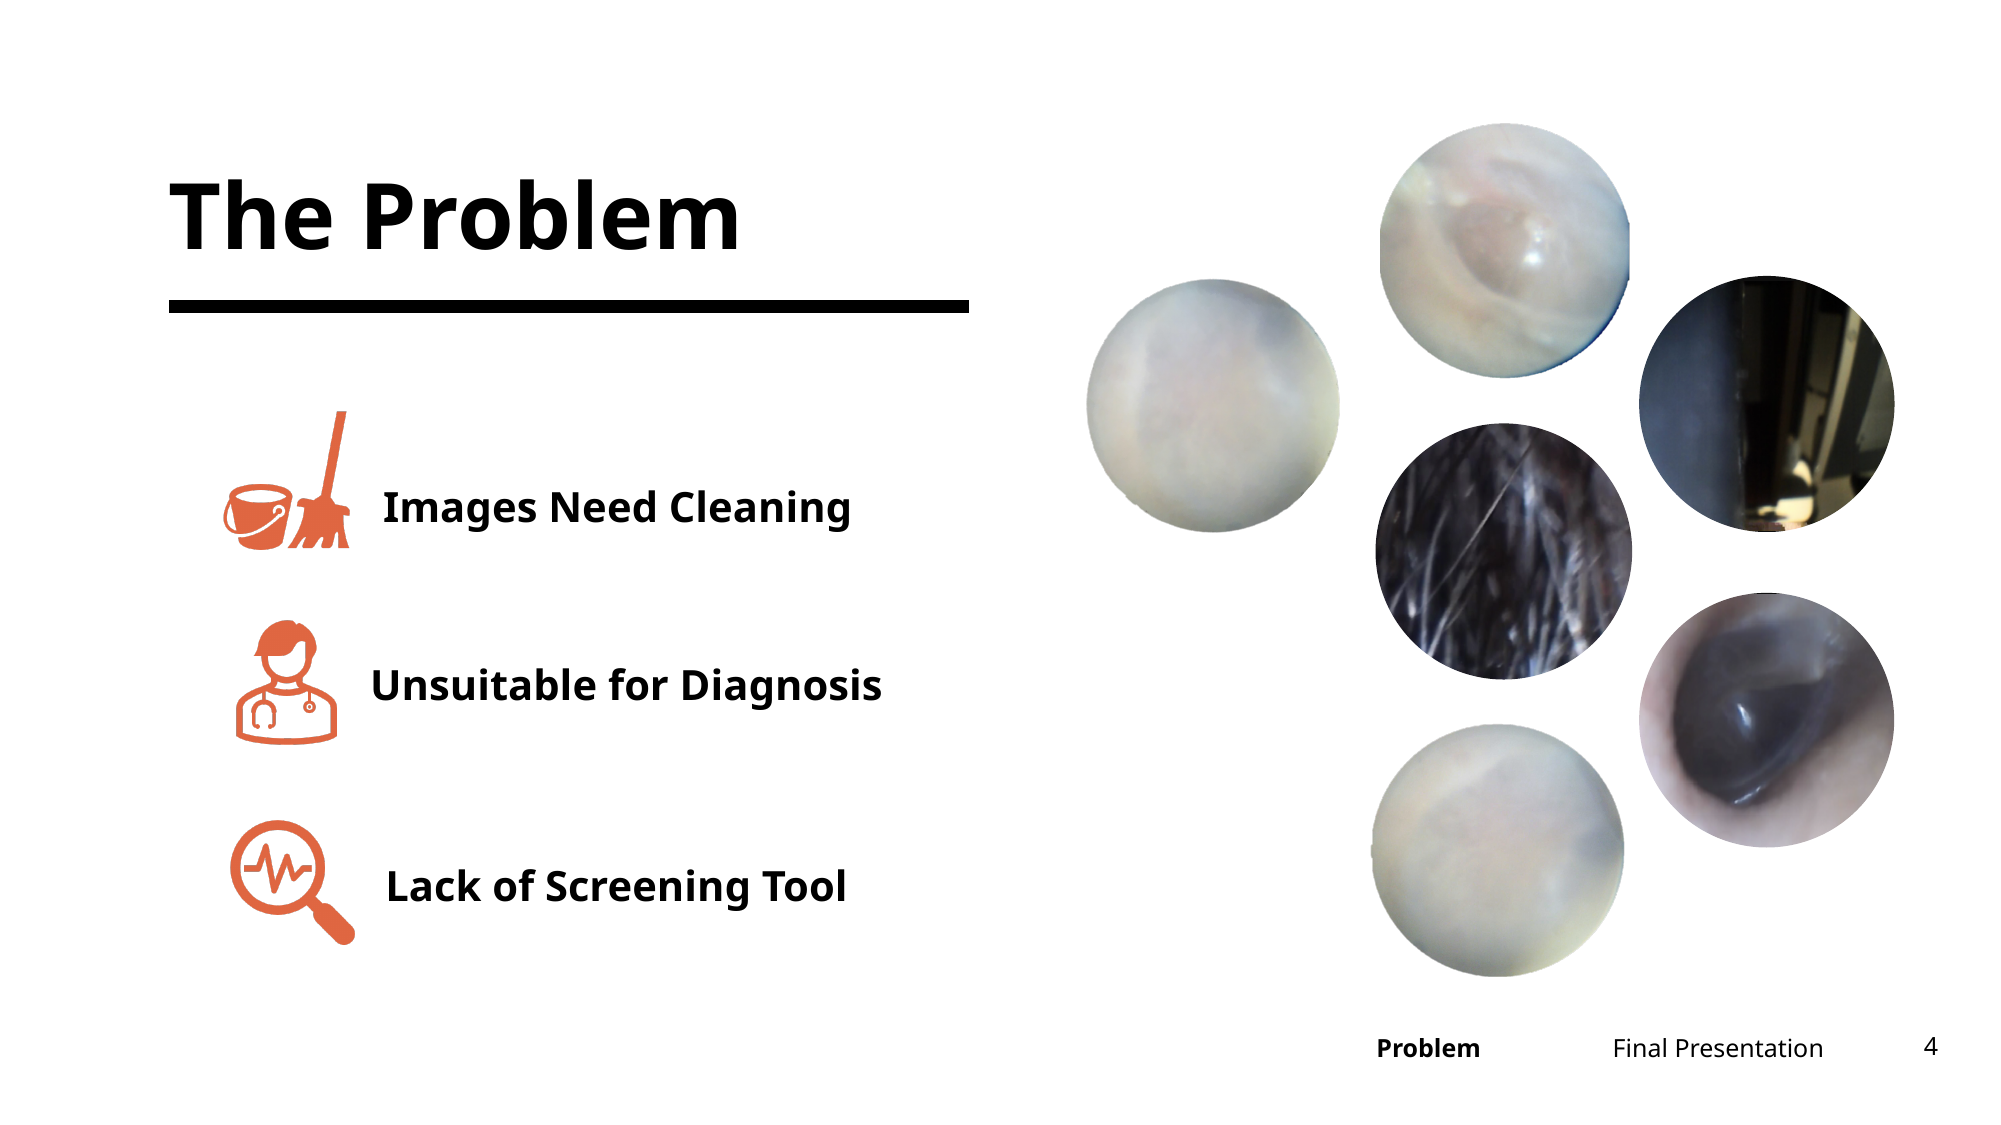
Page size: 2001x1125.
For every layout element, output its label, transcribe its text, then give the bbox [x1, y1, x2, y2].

picture [1375, 423, 1633, 680]
footer Problem [1361, 1032, 1602, 1063]
picture [218, 807, 369, 958]
slide_number 4 [1885, 1032, 1954, 1063]
slide_number Final Presentation [1612, 1032, 1863, 1063]
picture [1027, 121, 1895, 590]
picture [1639, 592, 1895, 848]
picture [211, 606, 362, 757]
text_box Unsuitable for Diagnosis [362, 651, 898, 717]
picture [1363, 721, 1633, 977]
text_box Images Need Cleaning [368, 472, 868, 538]
picture [211, 405, 362, 556]
text_box Lack of Screening Tool [370, 852, 863, 918]
title The Problem [168, 163, 969, 270]
